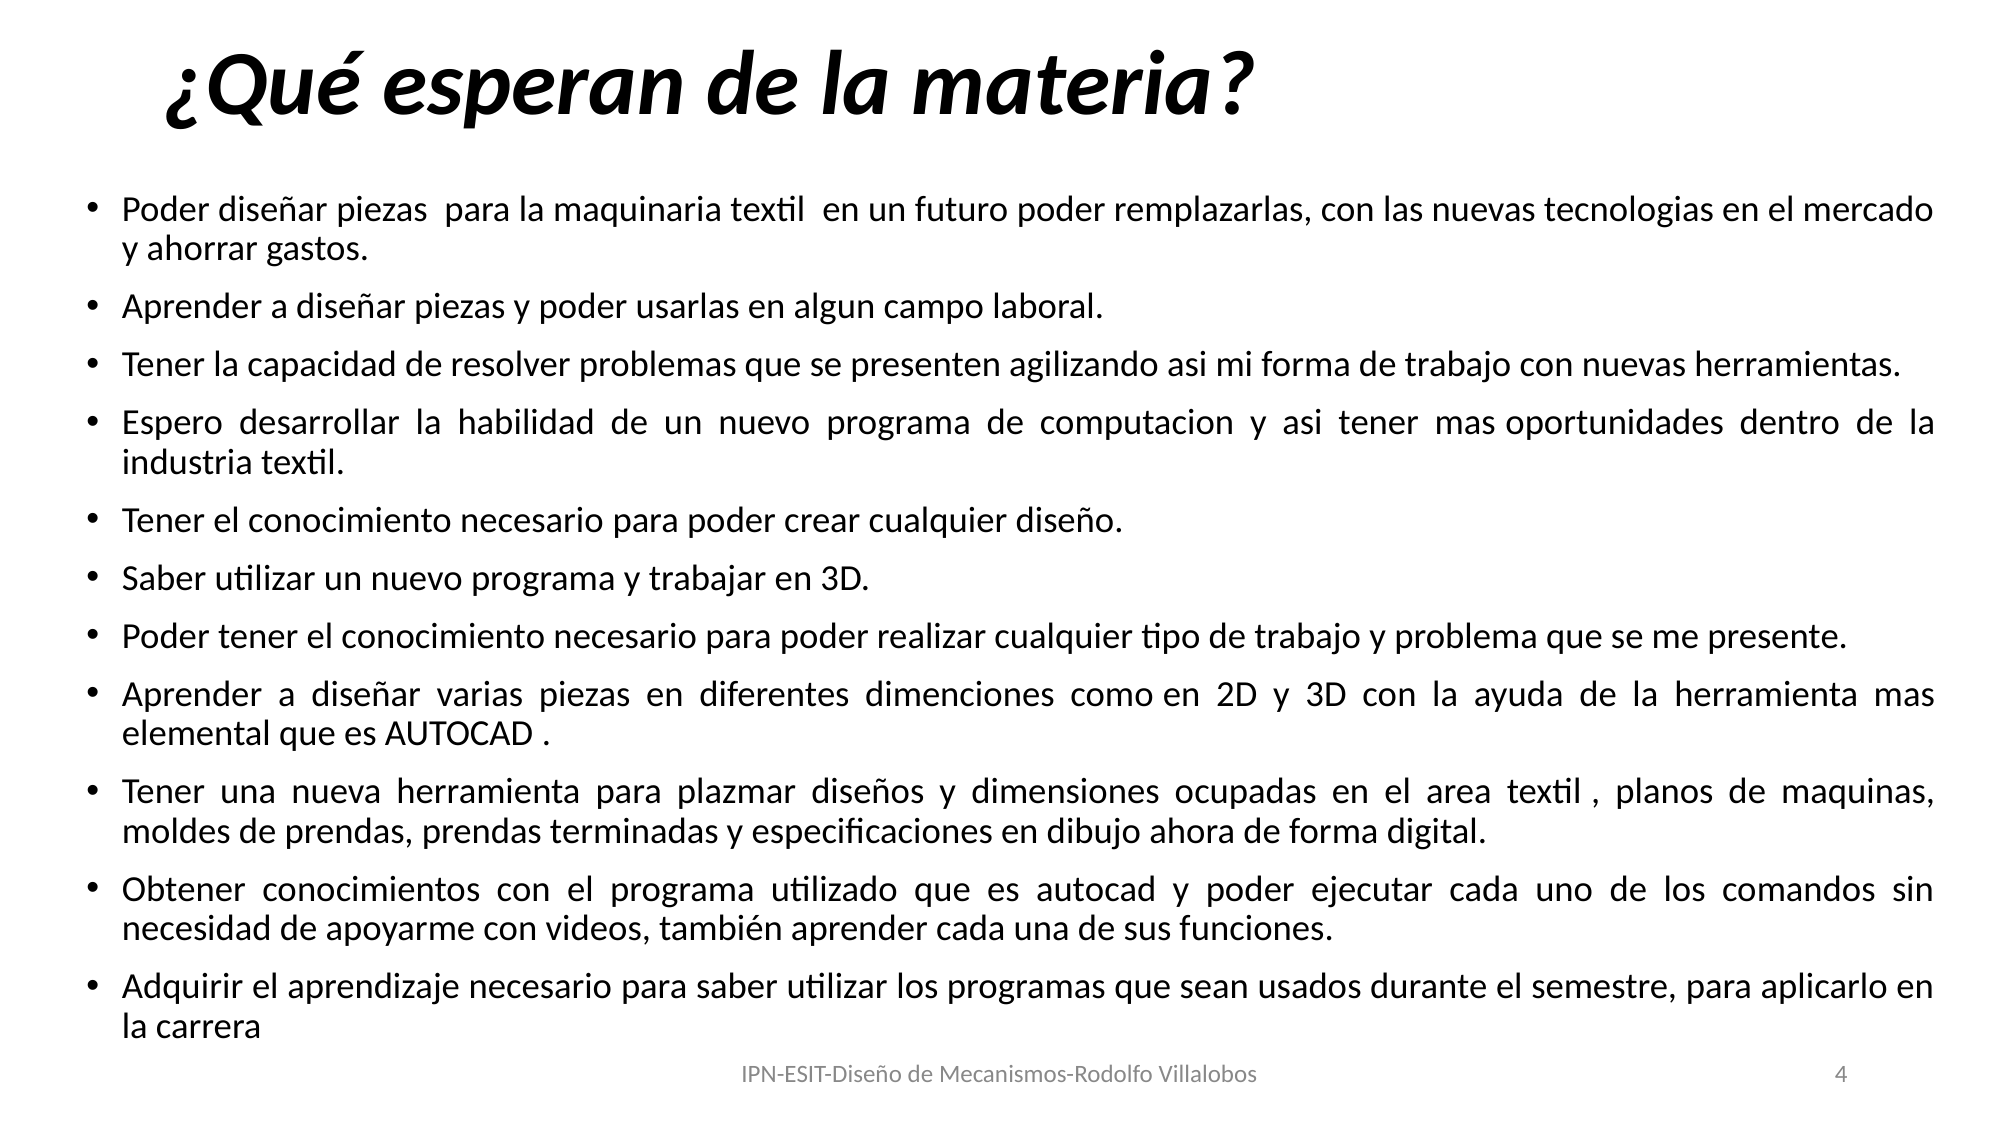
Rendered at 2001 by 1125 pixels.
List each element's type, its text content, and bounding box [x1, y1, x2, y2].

title ¿Qué esperan de la materia? [148, 0, 1874, 182]
slide_number 4 [1412, 1042, 1863, 1103]
footer IPN-ESIT-Diseño de Mecanismos-Rodolfo Villalobos [662, 1042, 1338, 1103]
list Poder diseñar piezas para la maquinaria textil en un futuro poder remplazarlas, con las nuevas tecnologias en el mercado y ahorrar gastos. Aprender a diseñar piezas y poder usarlas en algun campo laboral. Tener la capacidad de resolver problemas que se presenten agilizando asi mi forma de trabajo con nuevas herramientas. Espero desarrollar la habilidad de un nuevo programa de computacion y asi tener mas oportunidades dentro de la industria textil. Tener el conocimiento necesario para poder crear cualquier diseño. Saber utilizar un nuevo programa y trabajar en 3D. Poder tener el conocimiento necesario para poder realizar cualquier tipo de trabajo y problema que se me presente. Aprender a diseñar varias piezas en diferentes dimenciones como en 2D y 3D con la ayuda de la herramienta mas elemental que es AUTOCAD . Tener una nueva herramienta para plazmar diseños y dimensiones ocupadas en el area textil , planos de maquinas, moldes de prendas, prendas terminadas y especificaciones en dibujo ahora de forma digital. Obtener conocimientos con el programa utilizado que es autocad y poder ejecutar cada uno de los comandos sin necesidad de apoyarme con videos, también aprender cada una de sus funciones. Adquirir el aprendizaje necesario para saber utilizar los programas que sean usados durante el semestre, para aplicarlo en la carrera [71, 182, 1951, 1074]
